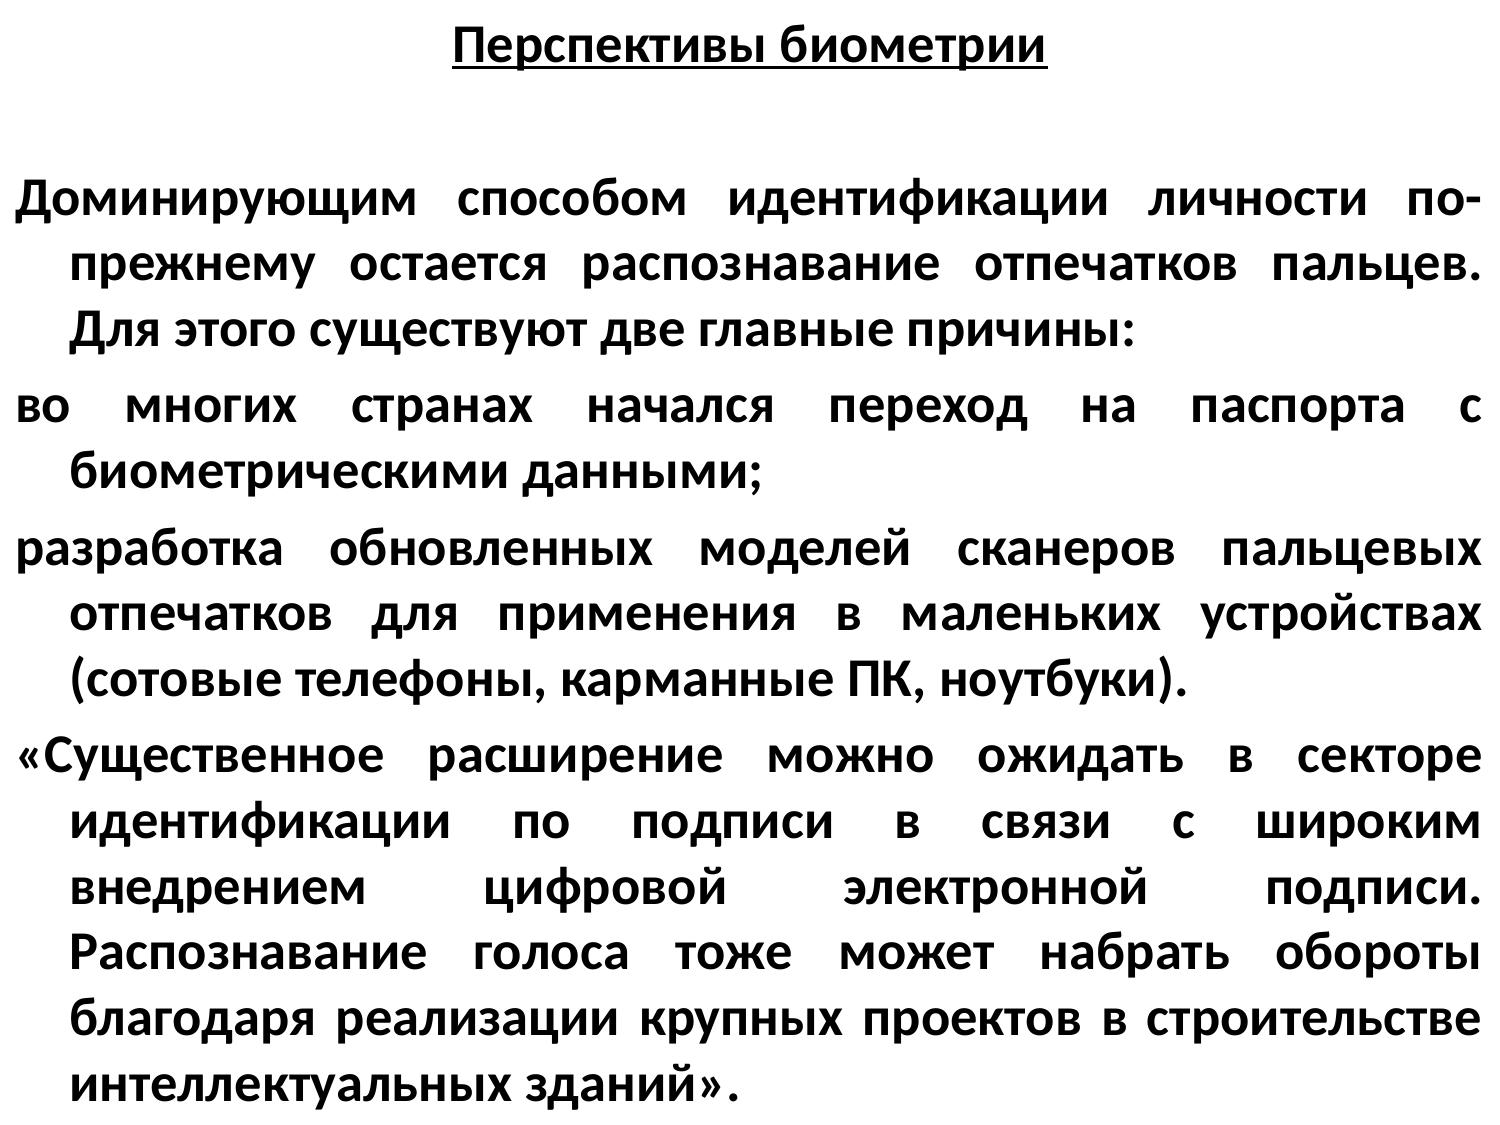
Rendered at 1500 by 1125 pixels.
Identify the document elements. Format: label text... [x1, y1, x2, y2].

list Перспективы биометрии Доминирующим способом идентификации личности по-прежнему остается распознавание отпечатков пальцев. Для этого существуют две главные причины: во многих странах начался переход на паспорта с биометрическими данными; разработка обновленных моделей сканеров пальцевых отпечатков для применения в маленьких устройствах (сотовые телефоны, карманные ПК, ноутбуки). «Существенное расширение можно ожидать в секторе идентификации по подписи в связи с широким внедрением цифровой электронной подписи. Распознавание голоса тоже может набрать обороты благодаря реализации крупных проектов в строительстве интеллектуальных зданий». [0, 0, 1500, 1125]
